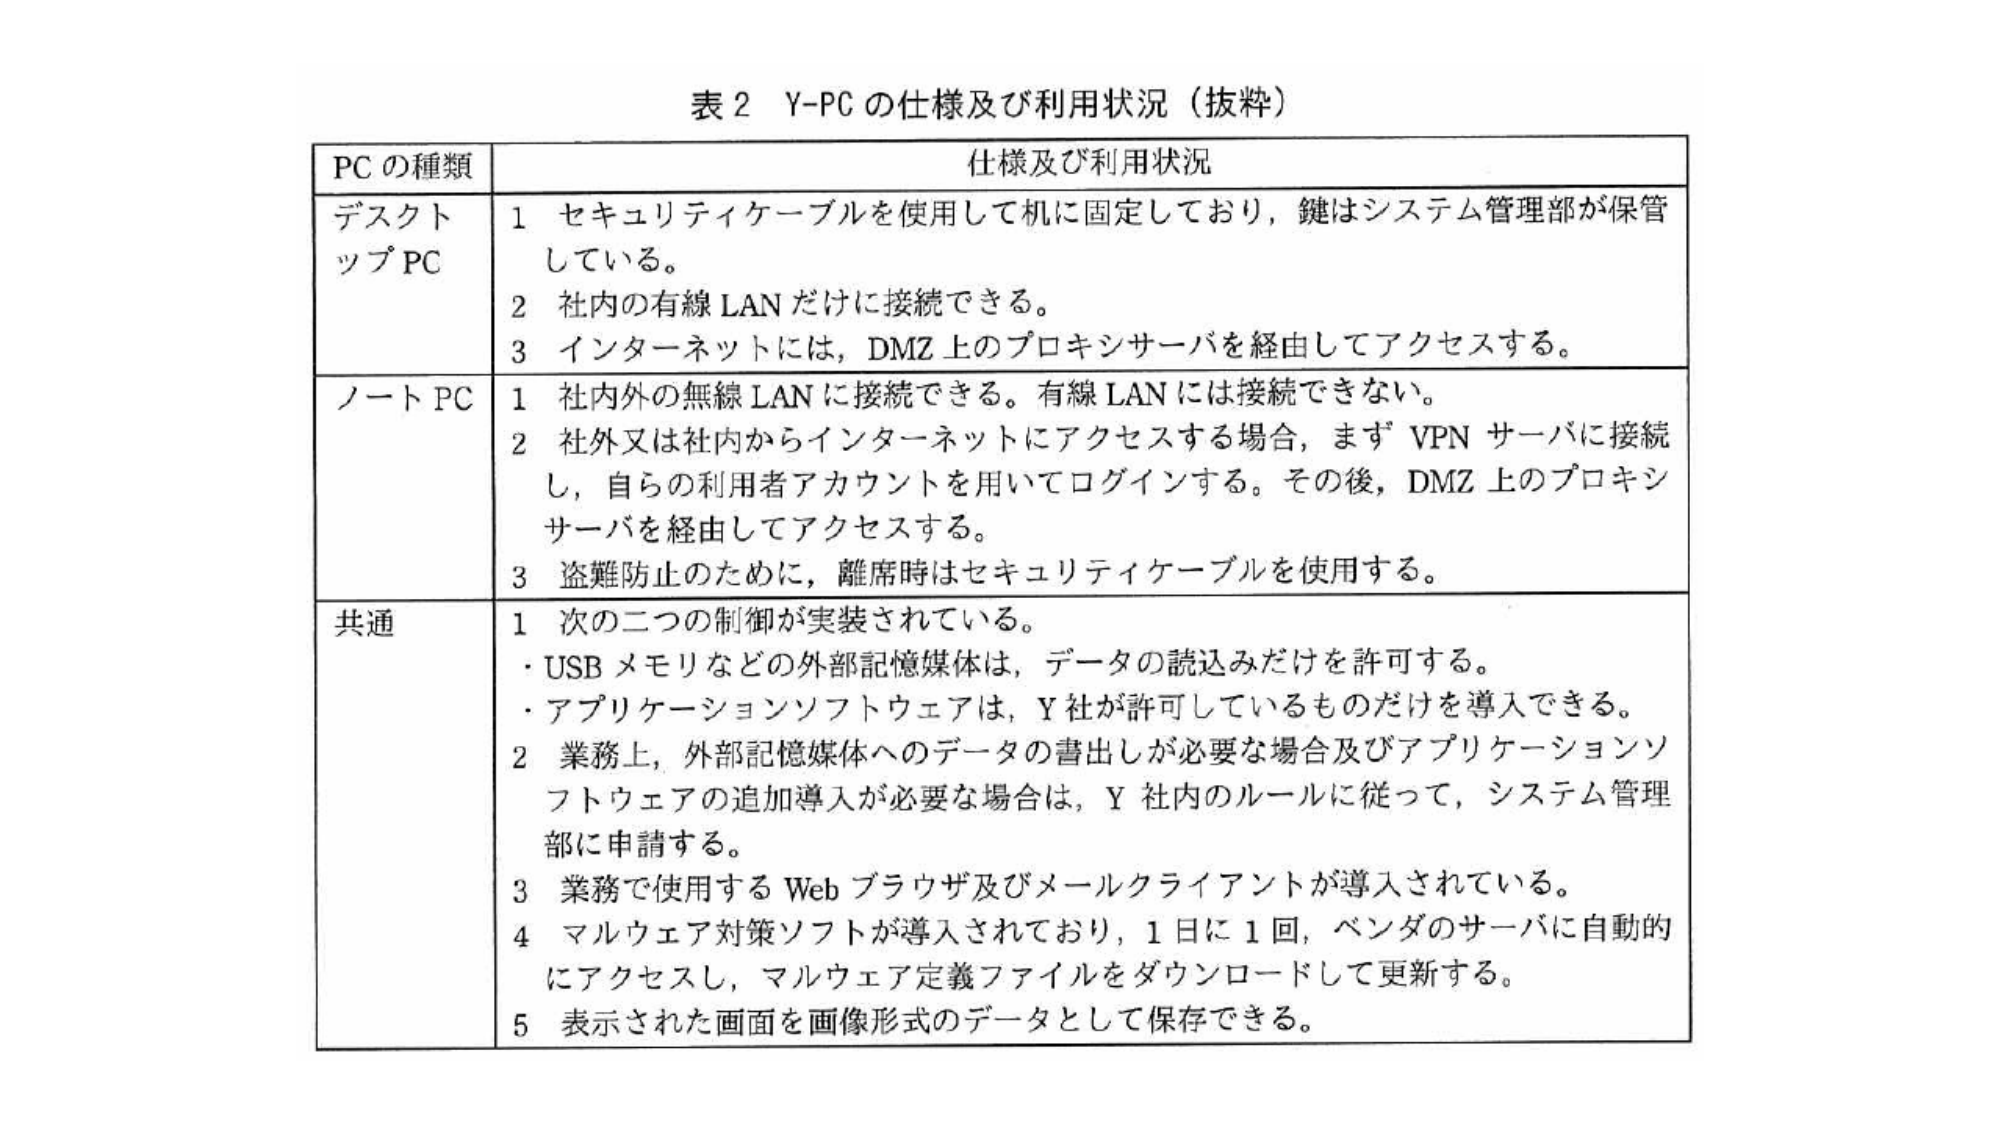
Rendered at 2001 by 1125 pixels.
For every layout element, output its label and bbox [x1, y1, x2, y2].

picture [296, 63, 1704, 1062]
